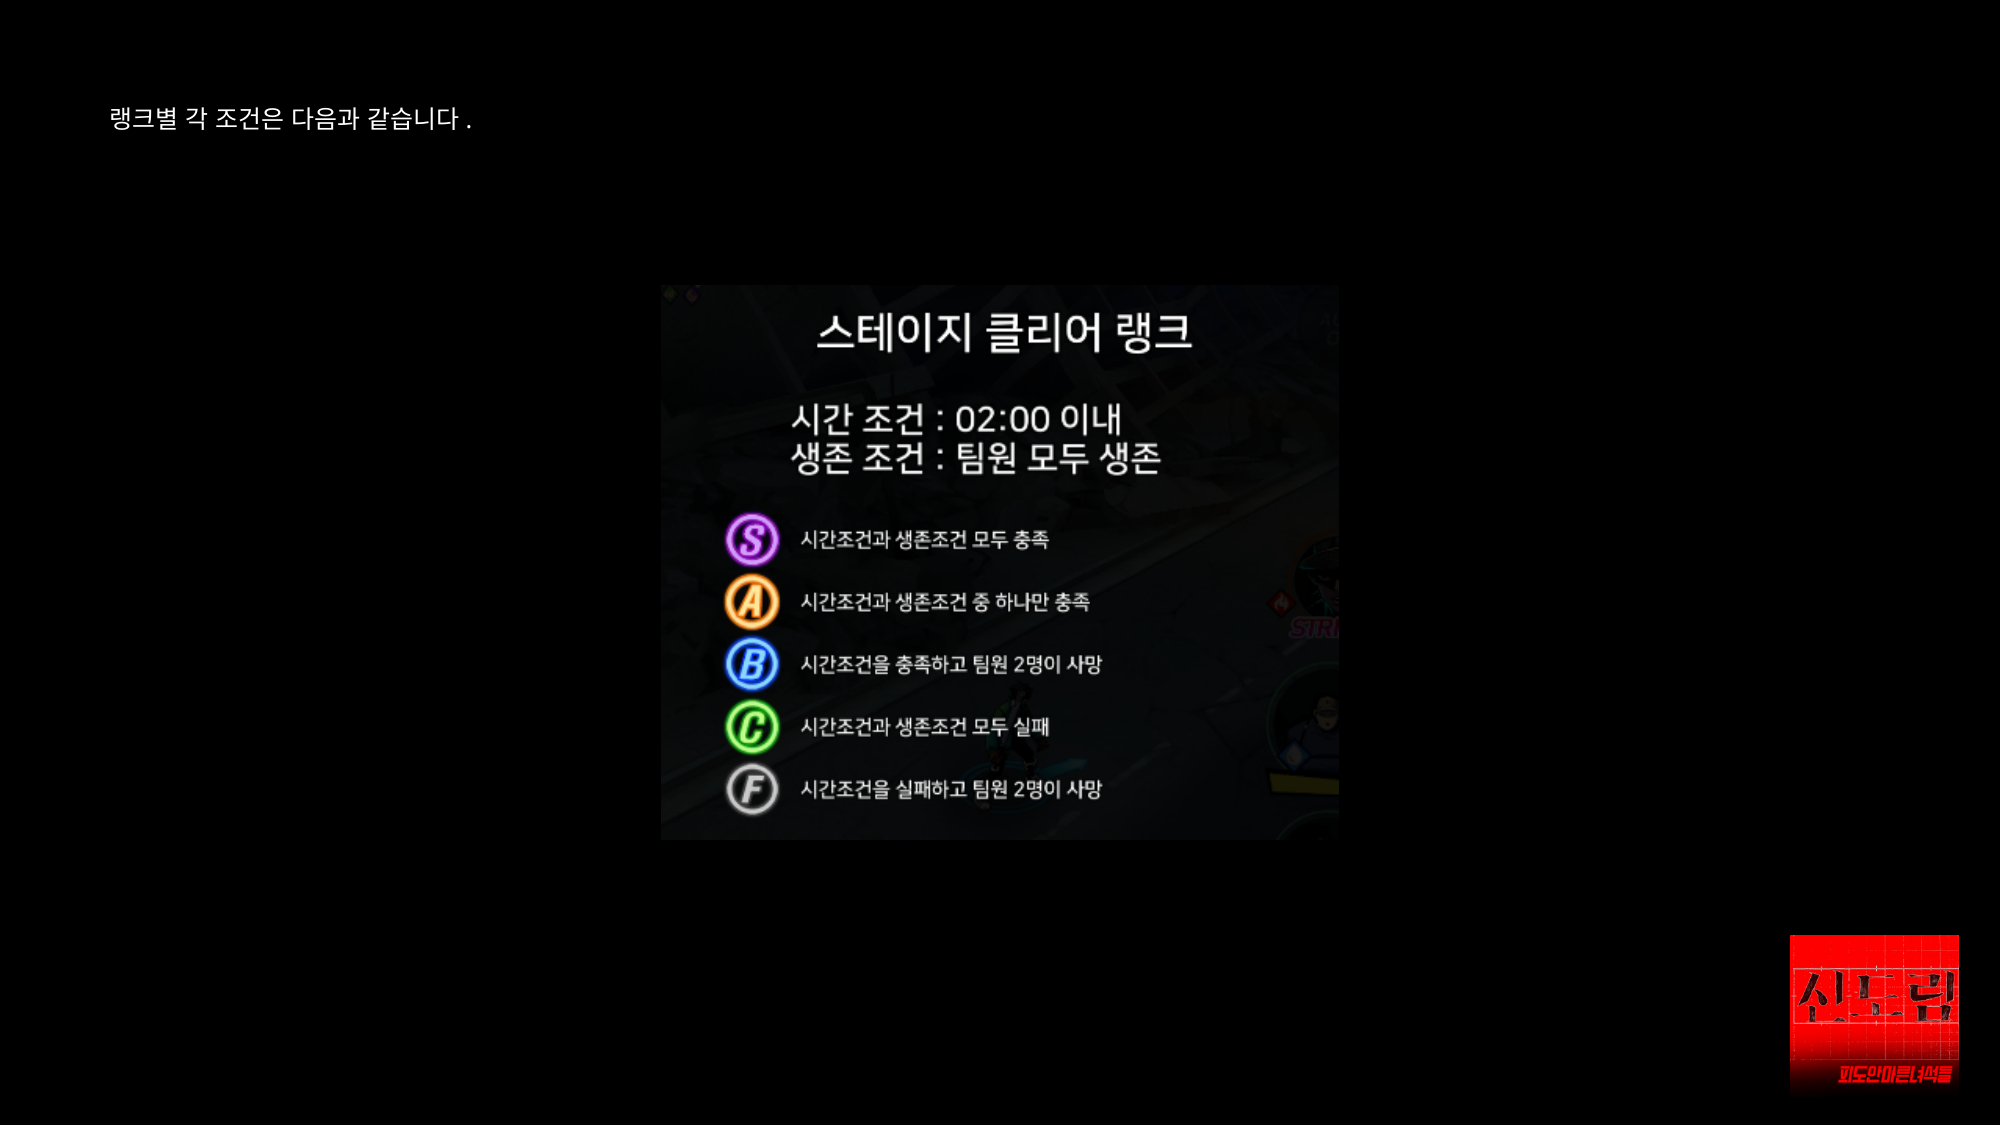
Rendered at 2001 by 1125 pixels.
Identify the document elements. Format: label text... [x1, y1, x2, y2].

picture [661, 285, 1339, 840]
picture [1790, 935, 1959, 1097]
text_box 랭크별 각 조건은 다음과 같습니다. [94, 95, 1924, 231]
